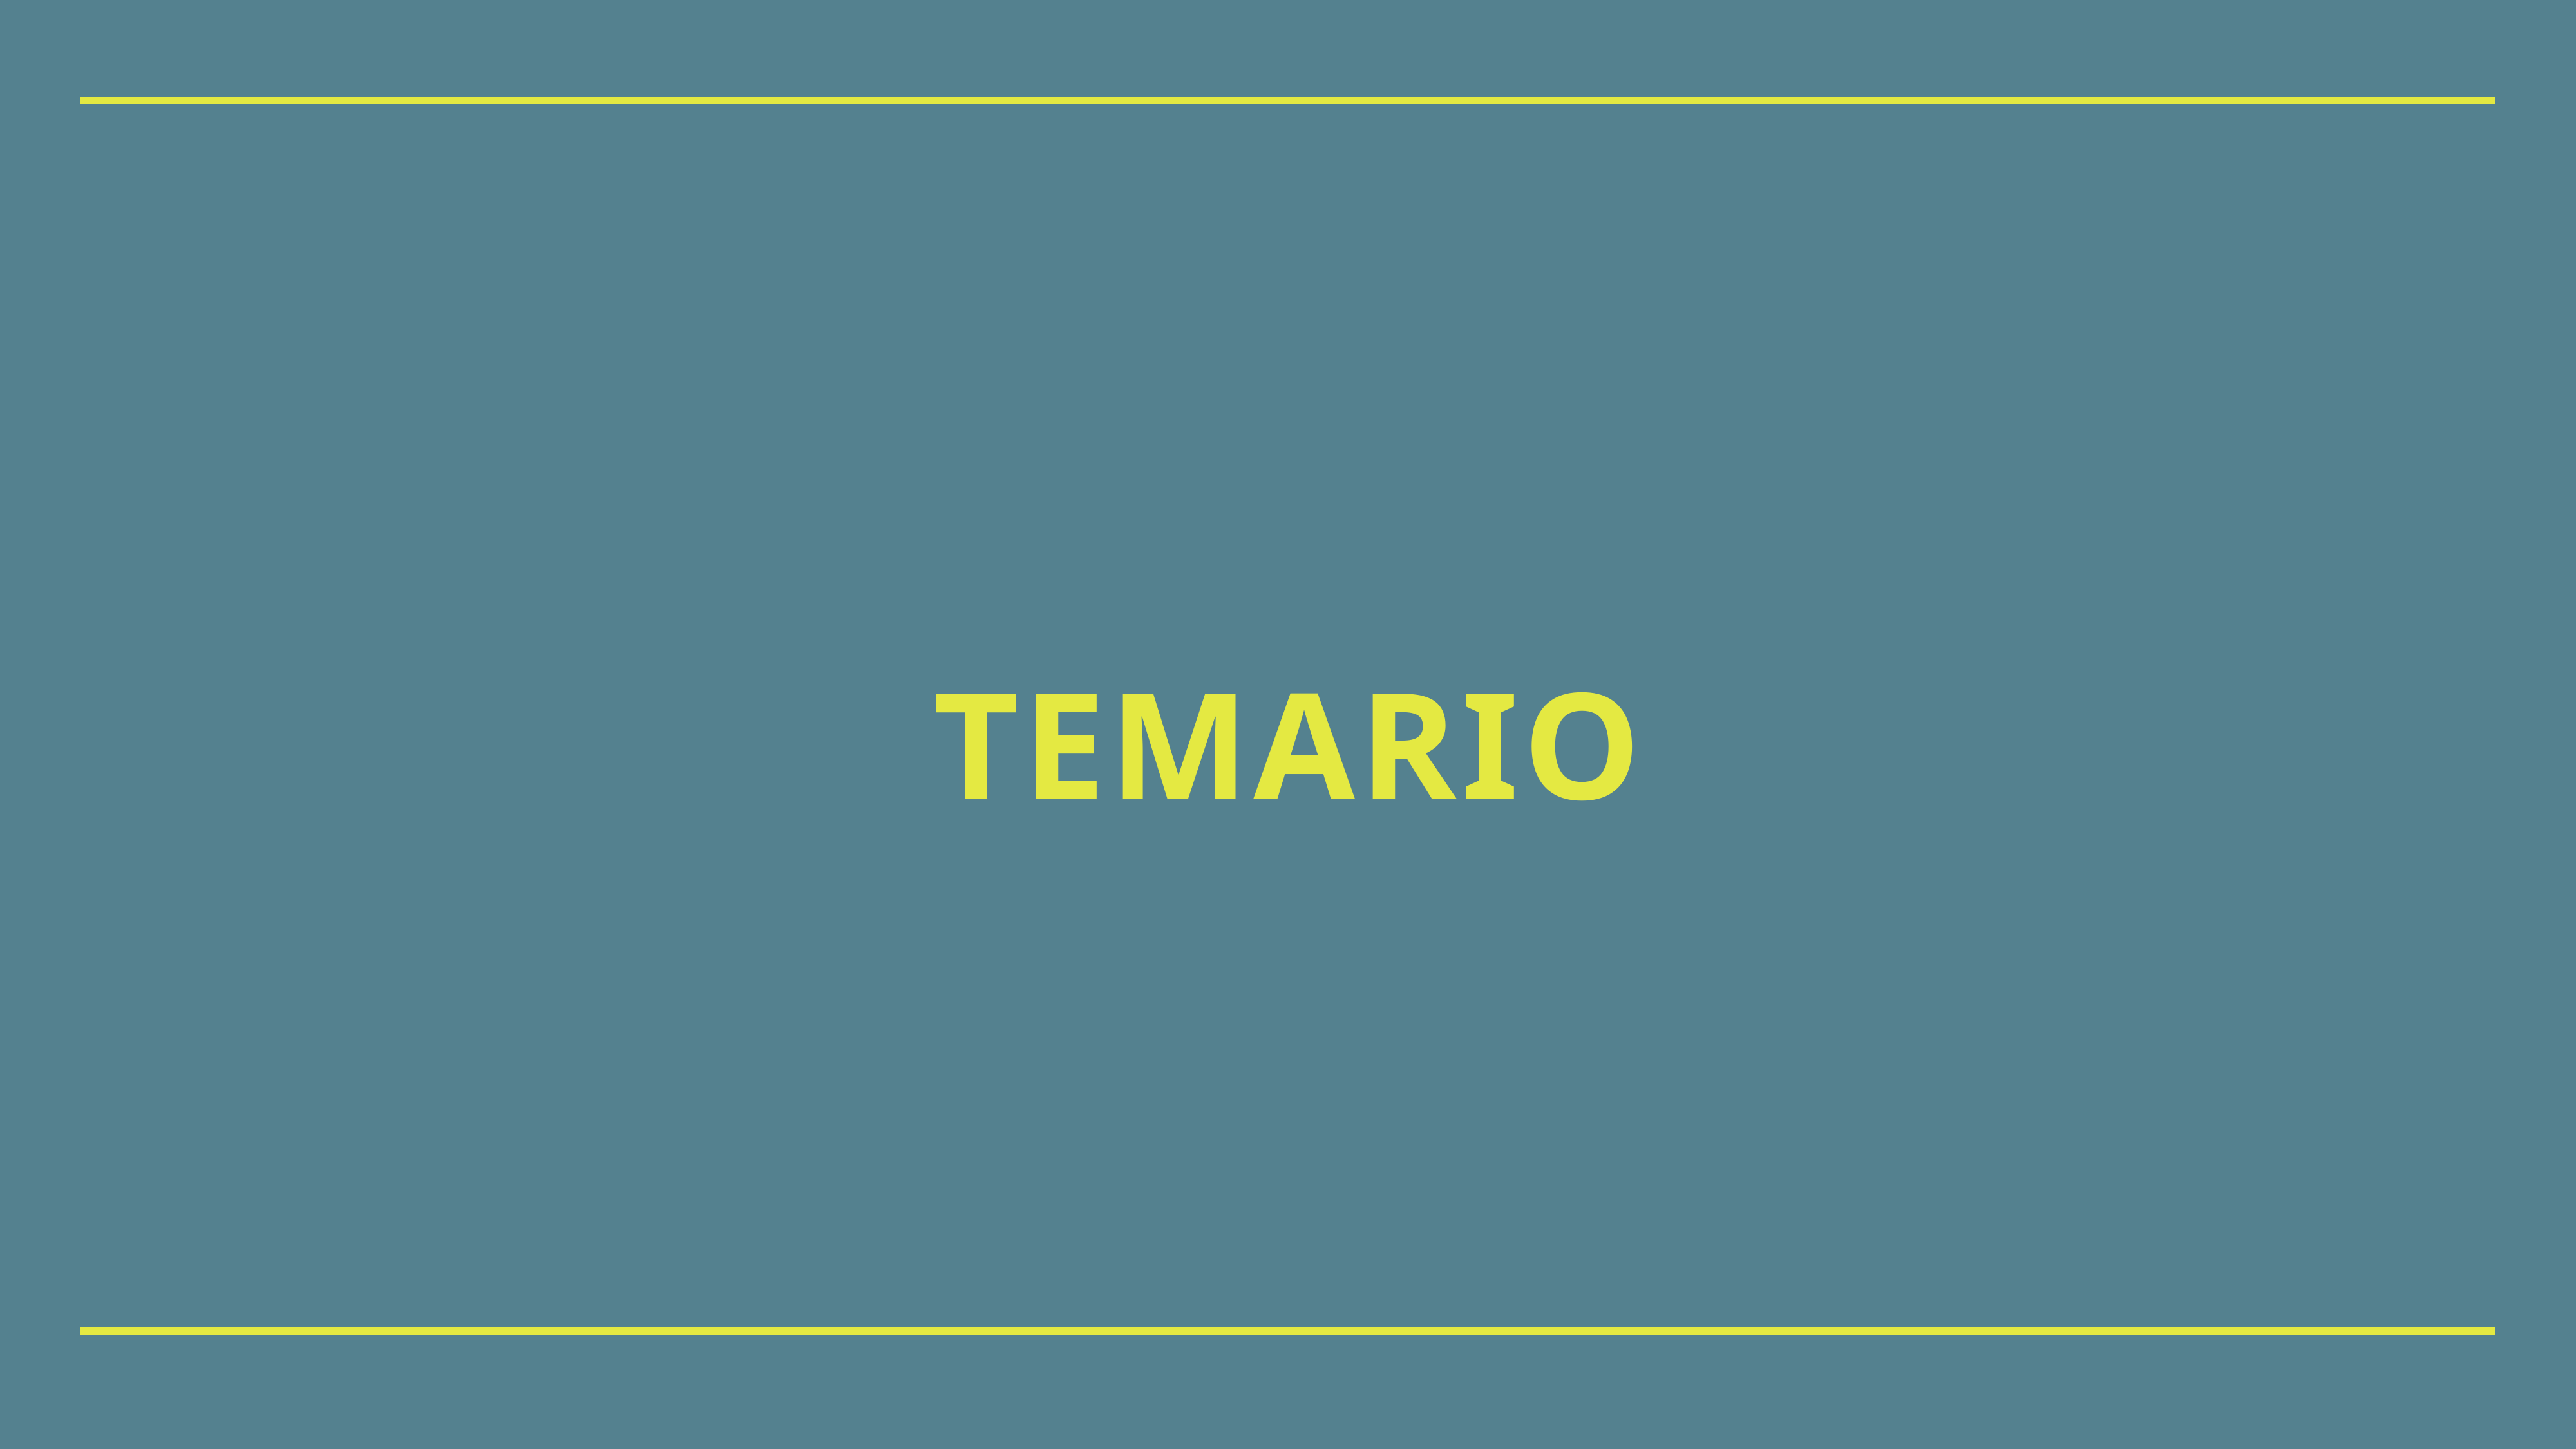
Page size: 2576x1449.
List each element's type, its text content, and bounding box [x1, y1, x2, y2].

title Temario [220, 453, 2356, 1051]
